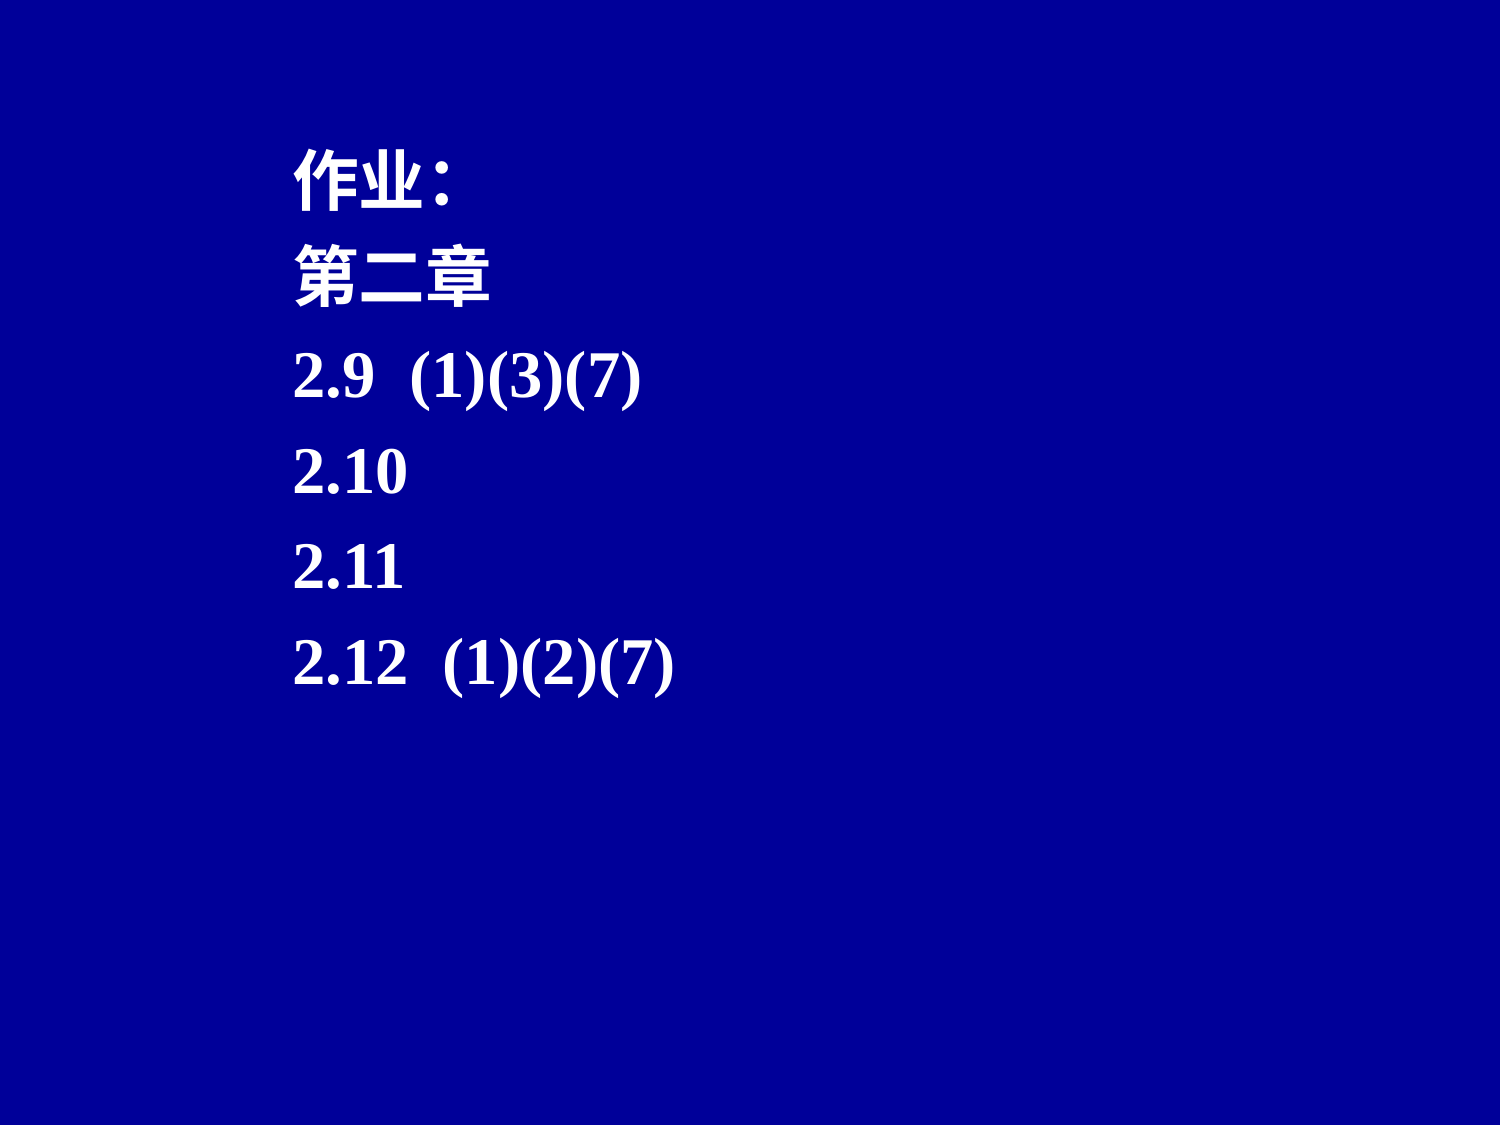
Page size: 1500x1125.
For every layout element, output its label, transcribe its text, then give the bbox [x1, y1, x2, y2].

text_box 作业： 第二章 2.9 (1)(3)(7) 2.10 2.11 2.12 (1)(2)(7) [277, 115, 845, 706]
